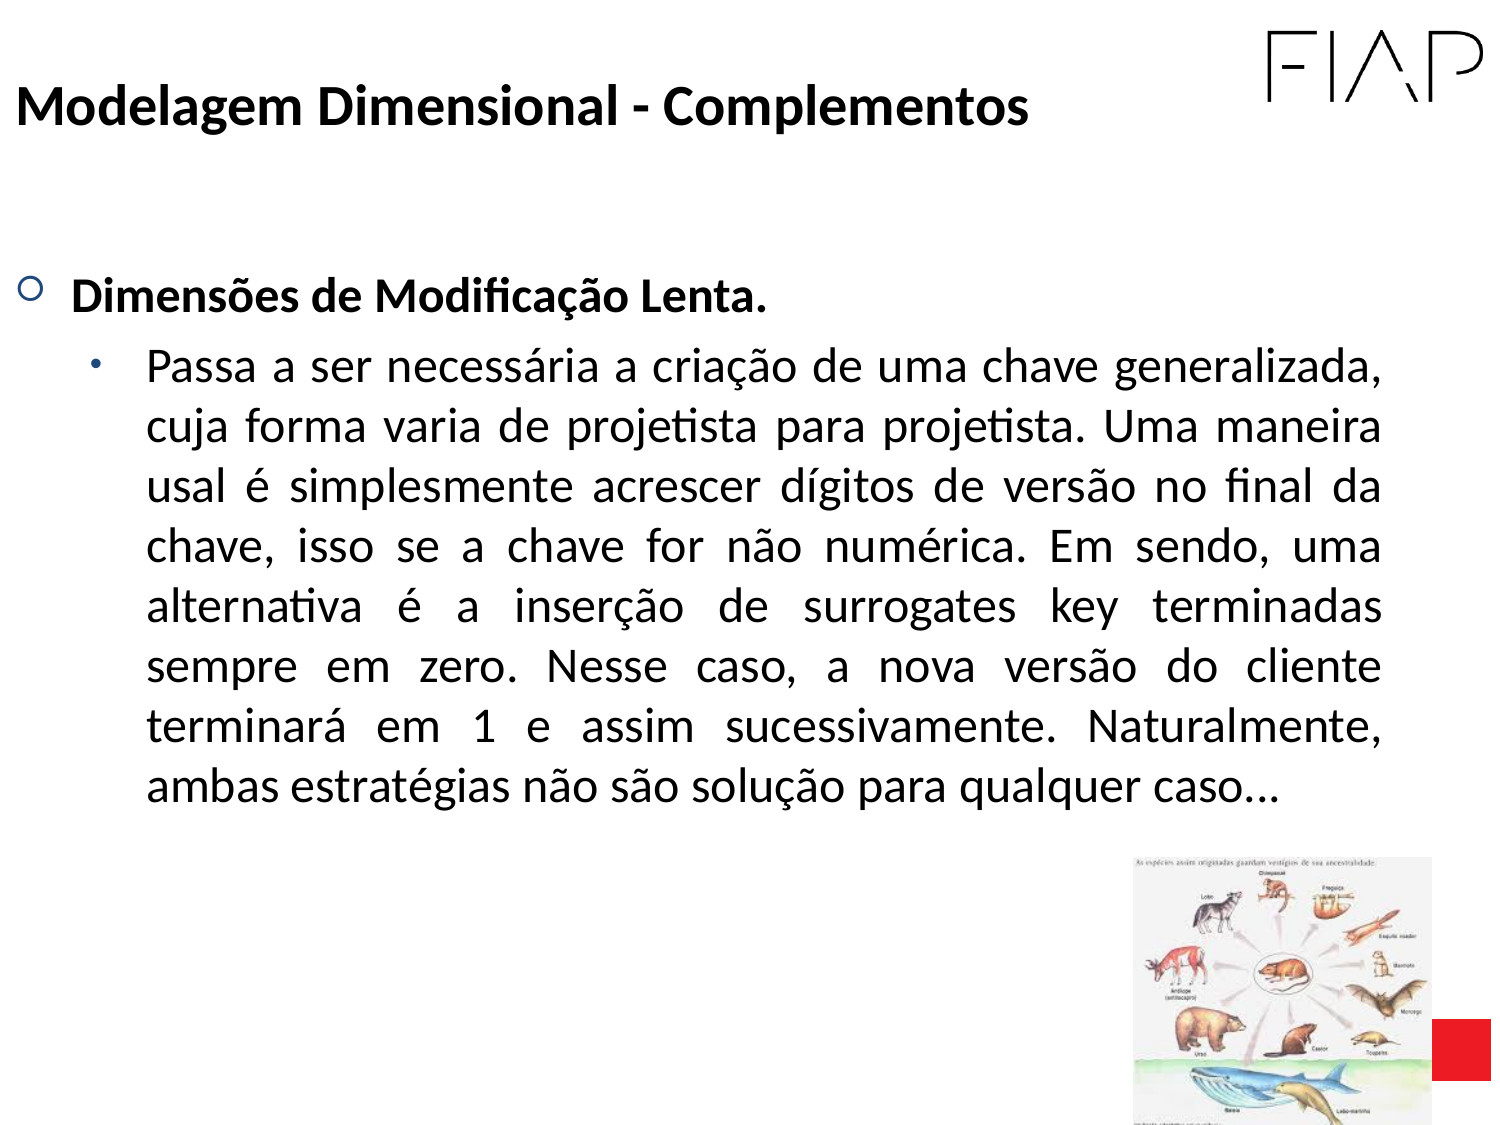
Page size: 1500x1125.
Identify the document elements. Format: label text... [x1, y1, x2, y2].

title Modelagem Dimensional - Complementos [0, 19, 1205, 185]
picture [1267, 30, 1483, 102]
text_box Dimensões de Modificação Lenta. Passa a ser necessária a criação de uma chave generalizada, cuja forma varia de projetista para projetista. Uma maneira usal é simplesmente acrescer dígitos de versão no final da chave, isso se a chave for não numérica. Em sendo, uma alternativa é a inserção de surrogates key terminadas sempre em zero. Nesse caso, a nova versão do cliente terminará em 1 e assim sucessivamente. Naturalmente, ambas estratégias não são solução para qualquer caso... [0, 255, 1399, 1125]
text_box [37, 137, 1412, 856]
picture [1133, 857, 1491, 1125]
